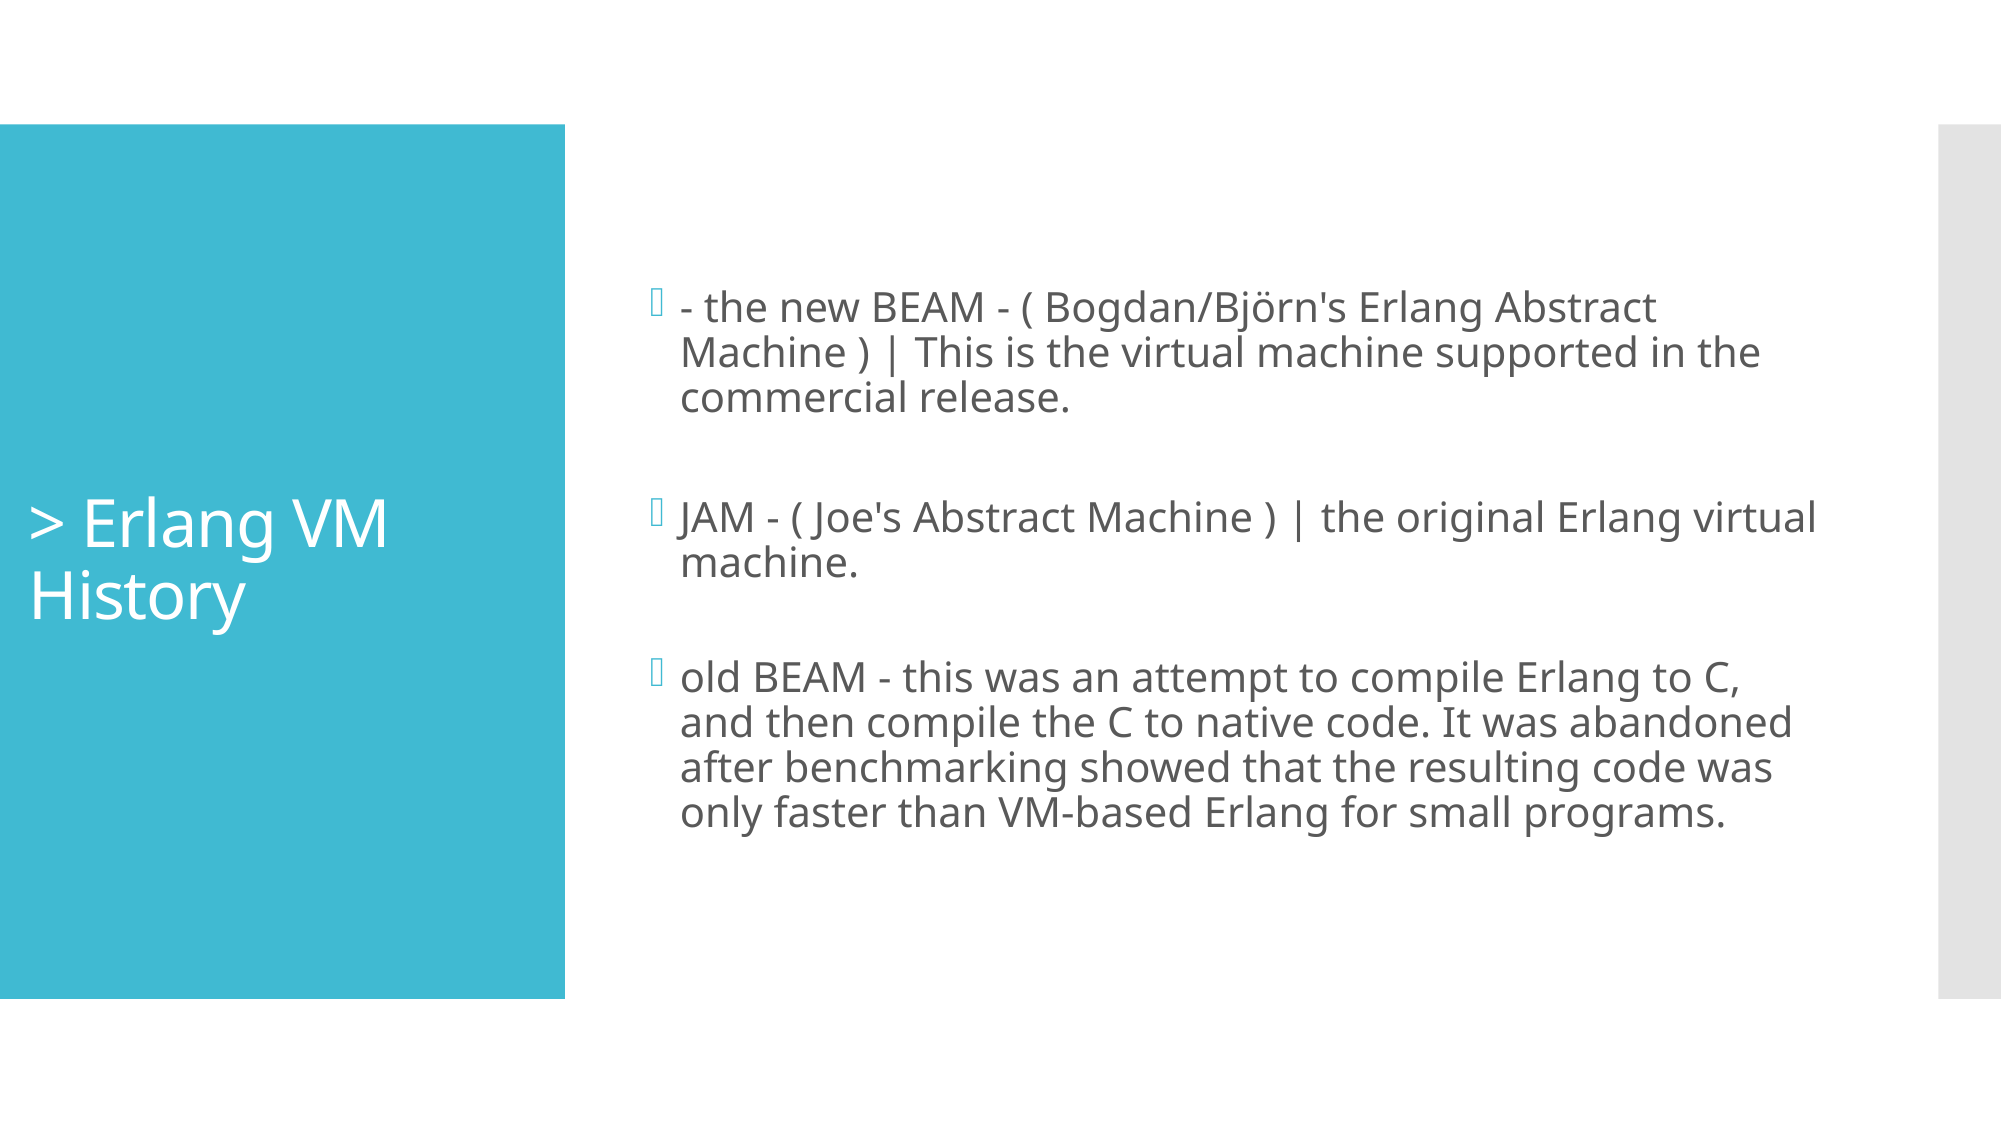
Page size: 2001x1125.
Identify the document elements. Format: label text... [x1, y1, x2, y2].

list - the new BEAM - ( Bogdan/Björn's Erlang Abstract Machine ) | This is the virtual machine supported in the commercial release. JAM - ( Joe's Abstract Machine ) | the original Erlang virtual machine. old BEAM - this was an attempt to compile Erlang to C, and then compile the C to native code. It was abandoned after benchmarking showed that the resulting code was only faster than VM-based Erlang for small programs. [634, 141, 1835, 982]
title > Erlang VM History [14, 184, 608, 940]
